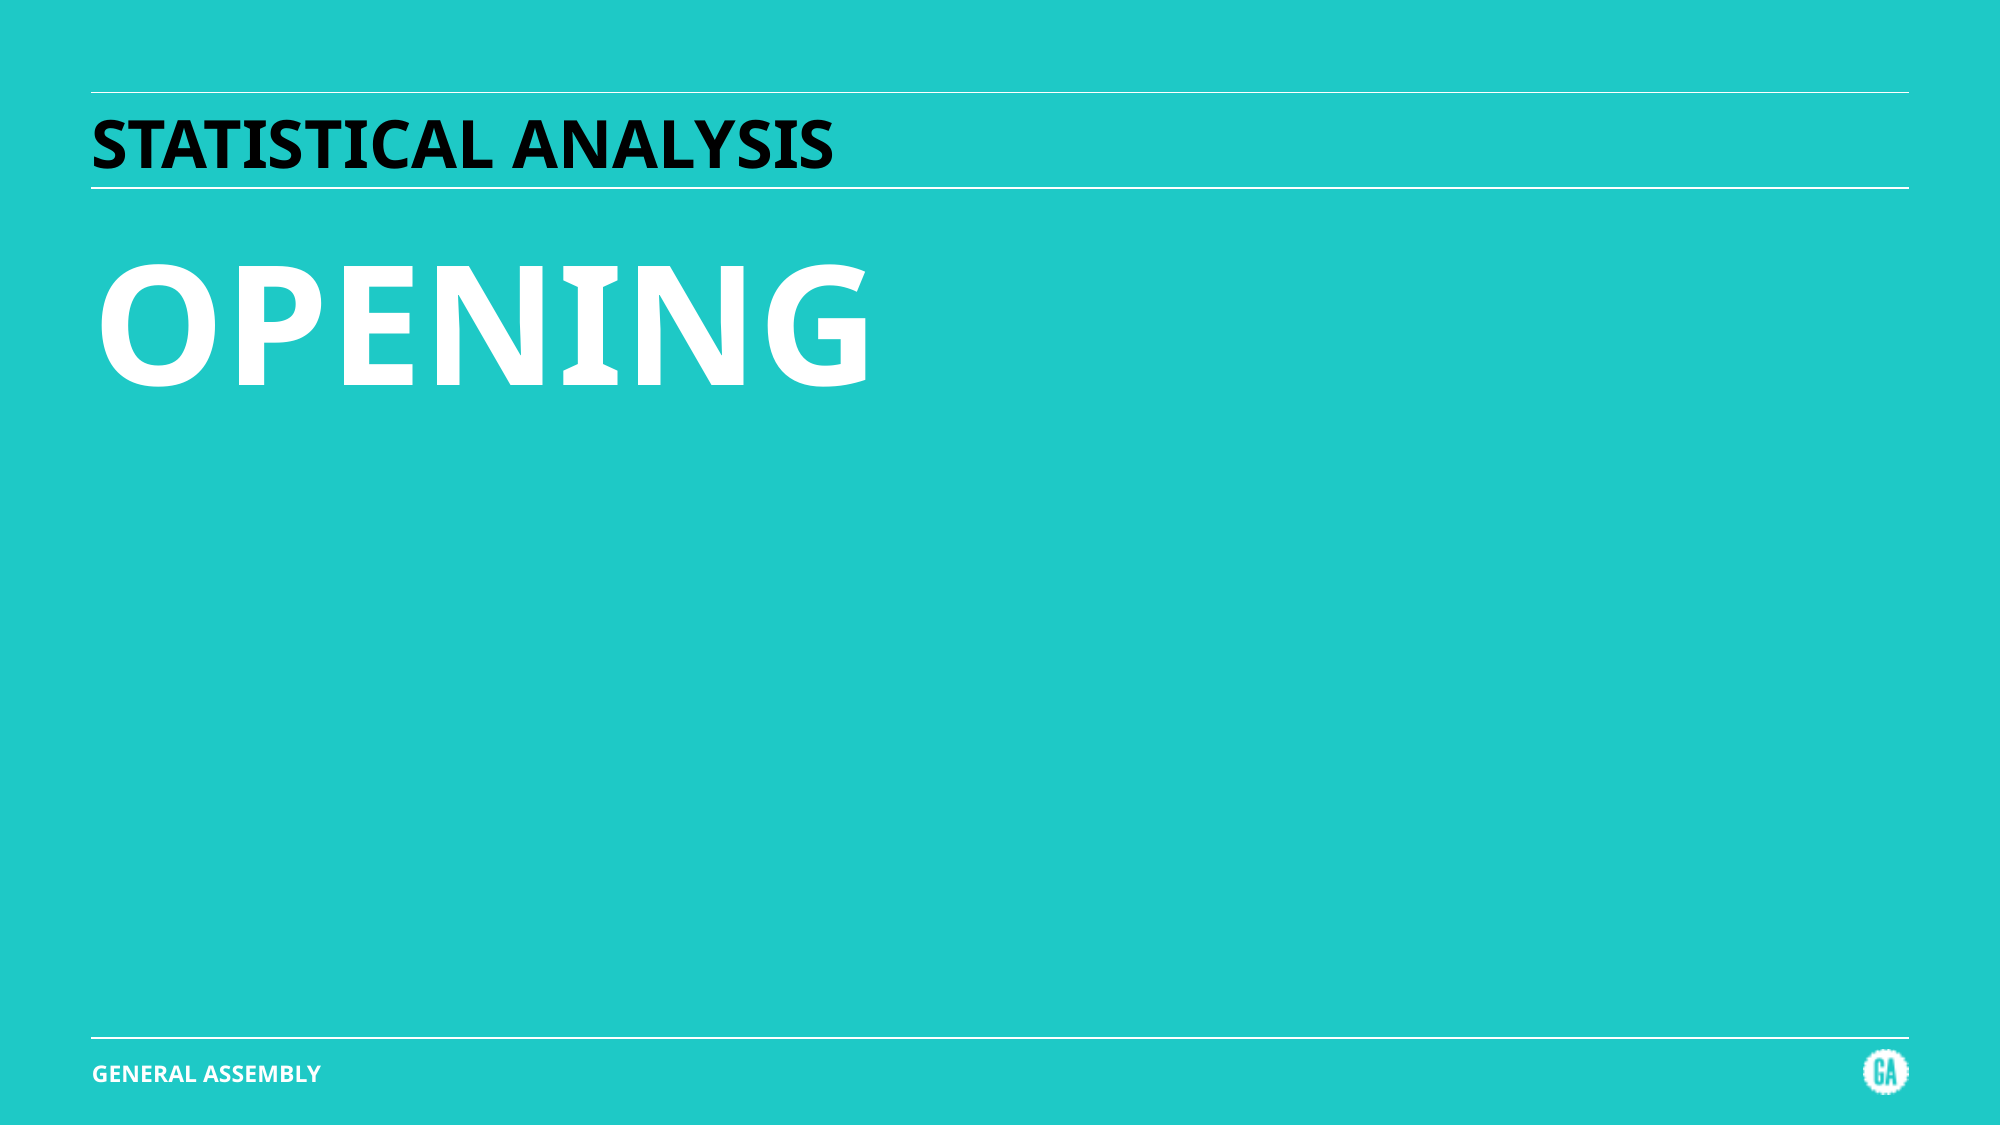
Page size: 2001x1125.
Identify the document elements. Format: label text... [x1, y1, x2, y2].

title STATISTICAL ANALYSIS [76, 92, 1897, 203]
picture [1863, 1049, 1909, 1095]
text_box OPENING [92, 244, 1897, 677]
